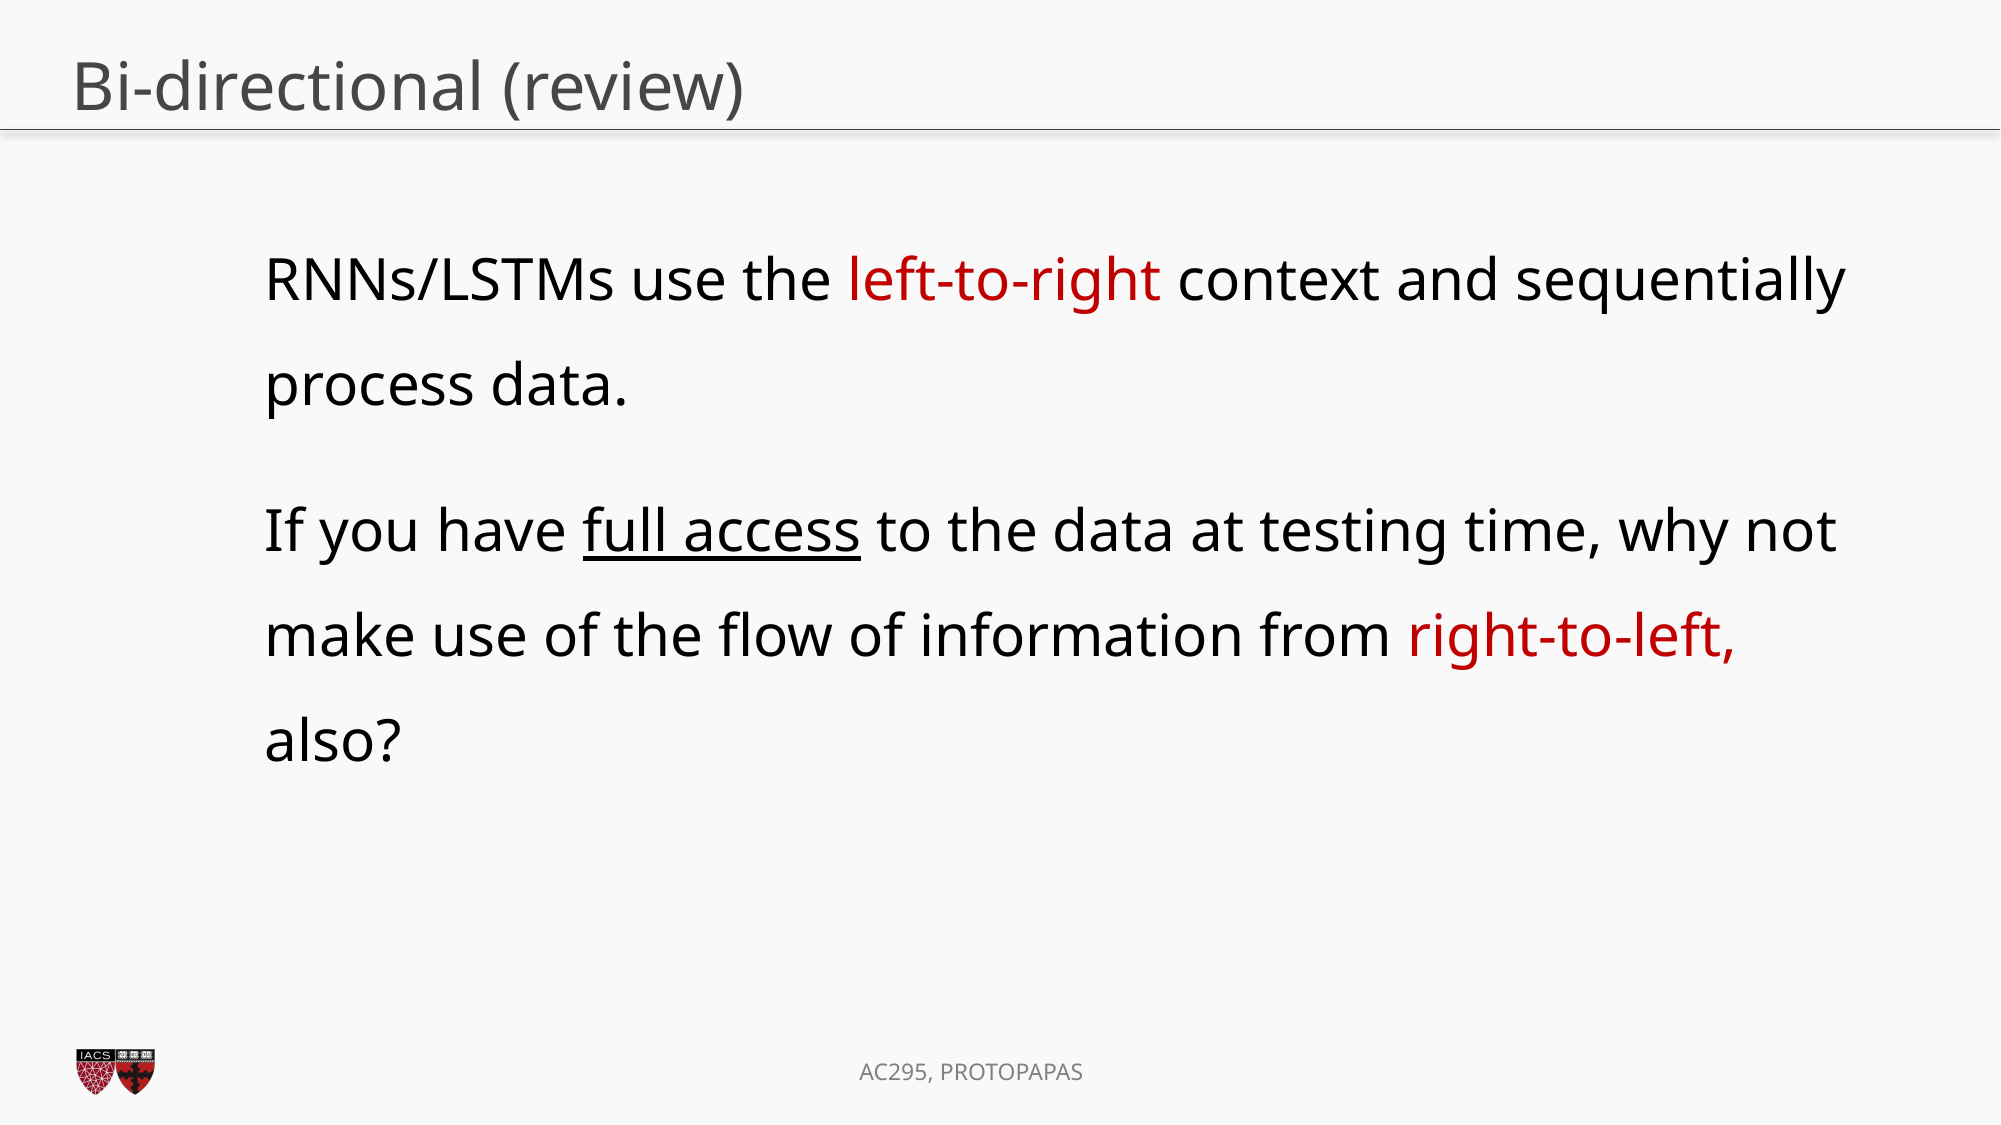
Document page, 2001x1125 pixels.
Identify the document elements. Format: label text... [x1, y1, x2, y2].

text_box RNNs/LSTMs use the left-to-right context and sequentially process data. If you have full access to the data at testing time, why not make use of the flow of information from right-to-left, also? [250, 199, 1877, 1009]
title Bi-directional (review) [56, 36, 1674, 227]
picture [75, 1049, 155, 1095]
